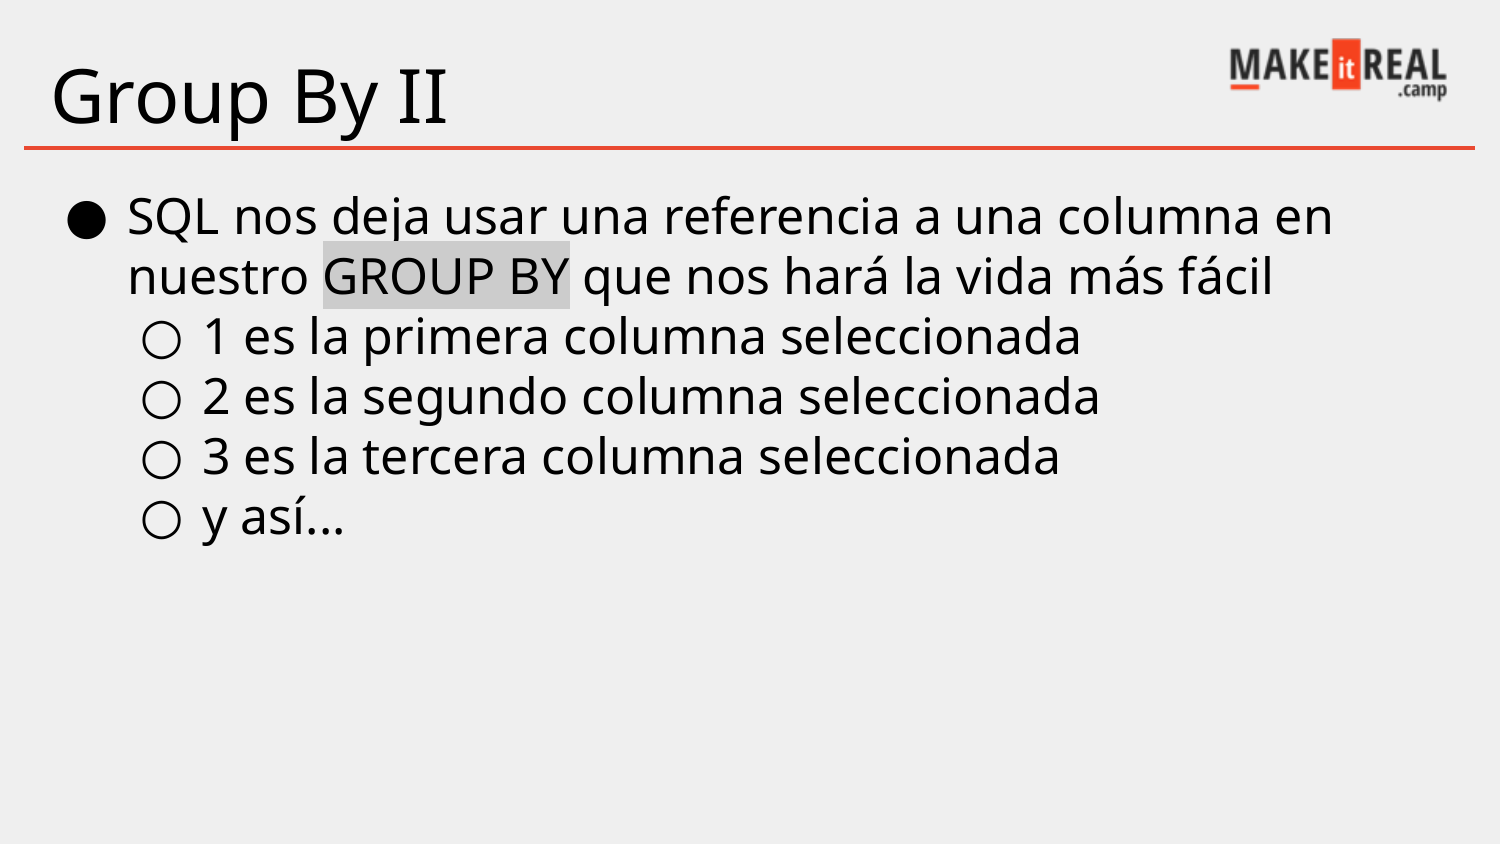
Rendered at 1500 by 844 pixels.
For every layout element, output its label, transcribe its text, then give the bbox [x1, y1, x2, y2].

picture [24, 146, 1476, 151]
text_box SQL nos deja usar una referencia a una columna en nuestro GROUP BY que nos hará la vida más fácil 1 es la primera columna seleccionada 2 es la segundo columna seleccionada 3 es la tercera columna seleccionada y así... [37, 169, 1459, 790]
text_box Group By II [35, 33, 1205, 137]
picture [1202, 15, 1476, 126]
